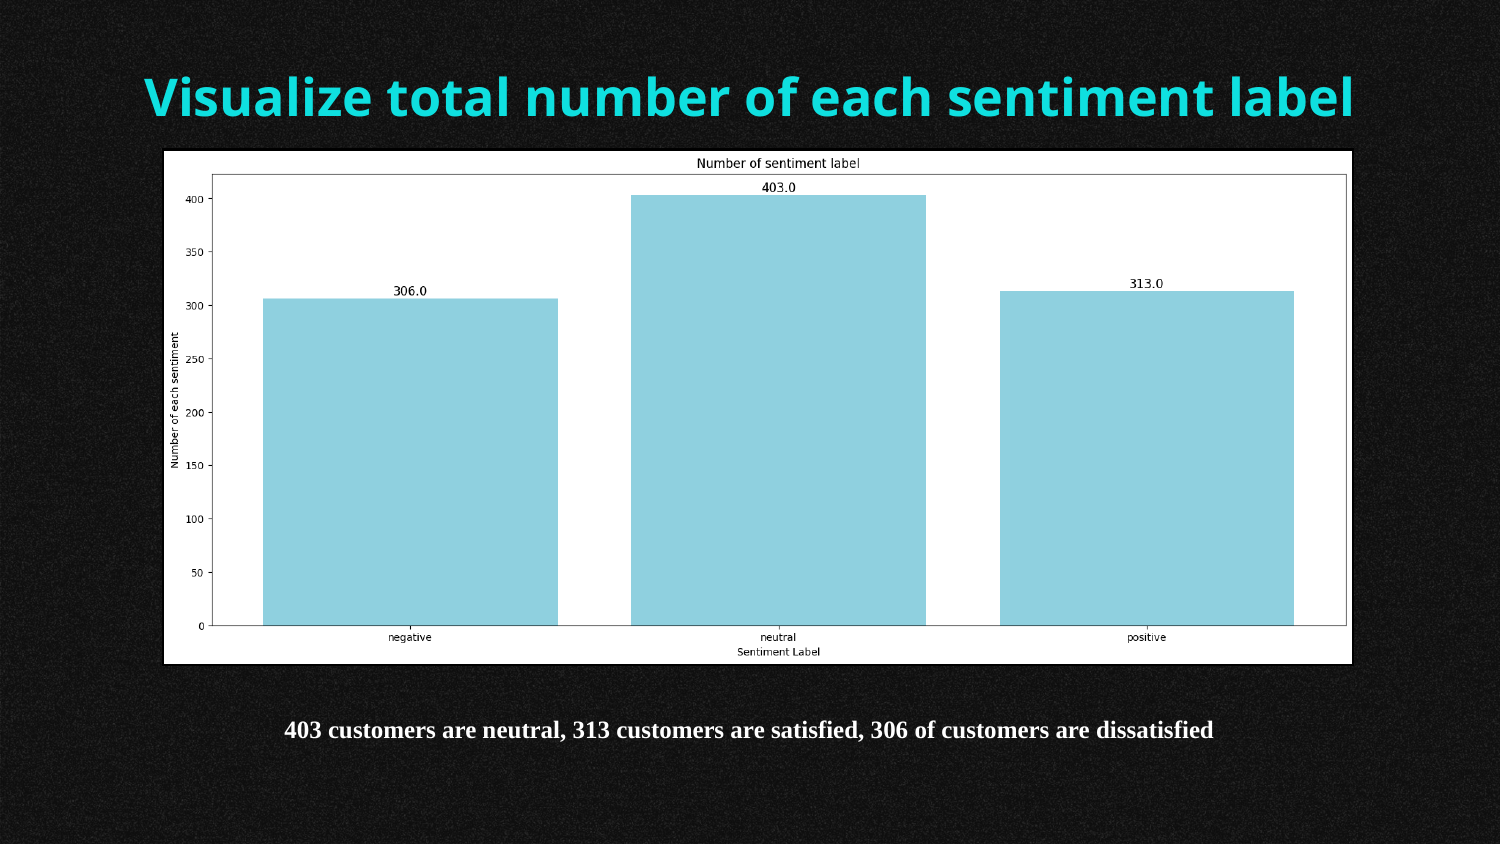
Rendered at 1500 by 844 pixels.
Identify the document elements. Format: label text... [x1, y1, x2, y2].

text_box 403 customers are neutral, 313 customers are satisfied, 306 of customers are dissatisfied [118, 693, 1382, 762]
title Visualize total number of each sentiment label [118, 27, 1382, 165]
picture [163, 150, 1352, 664]
